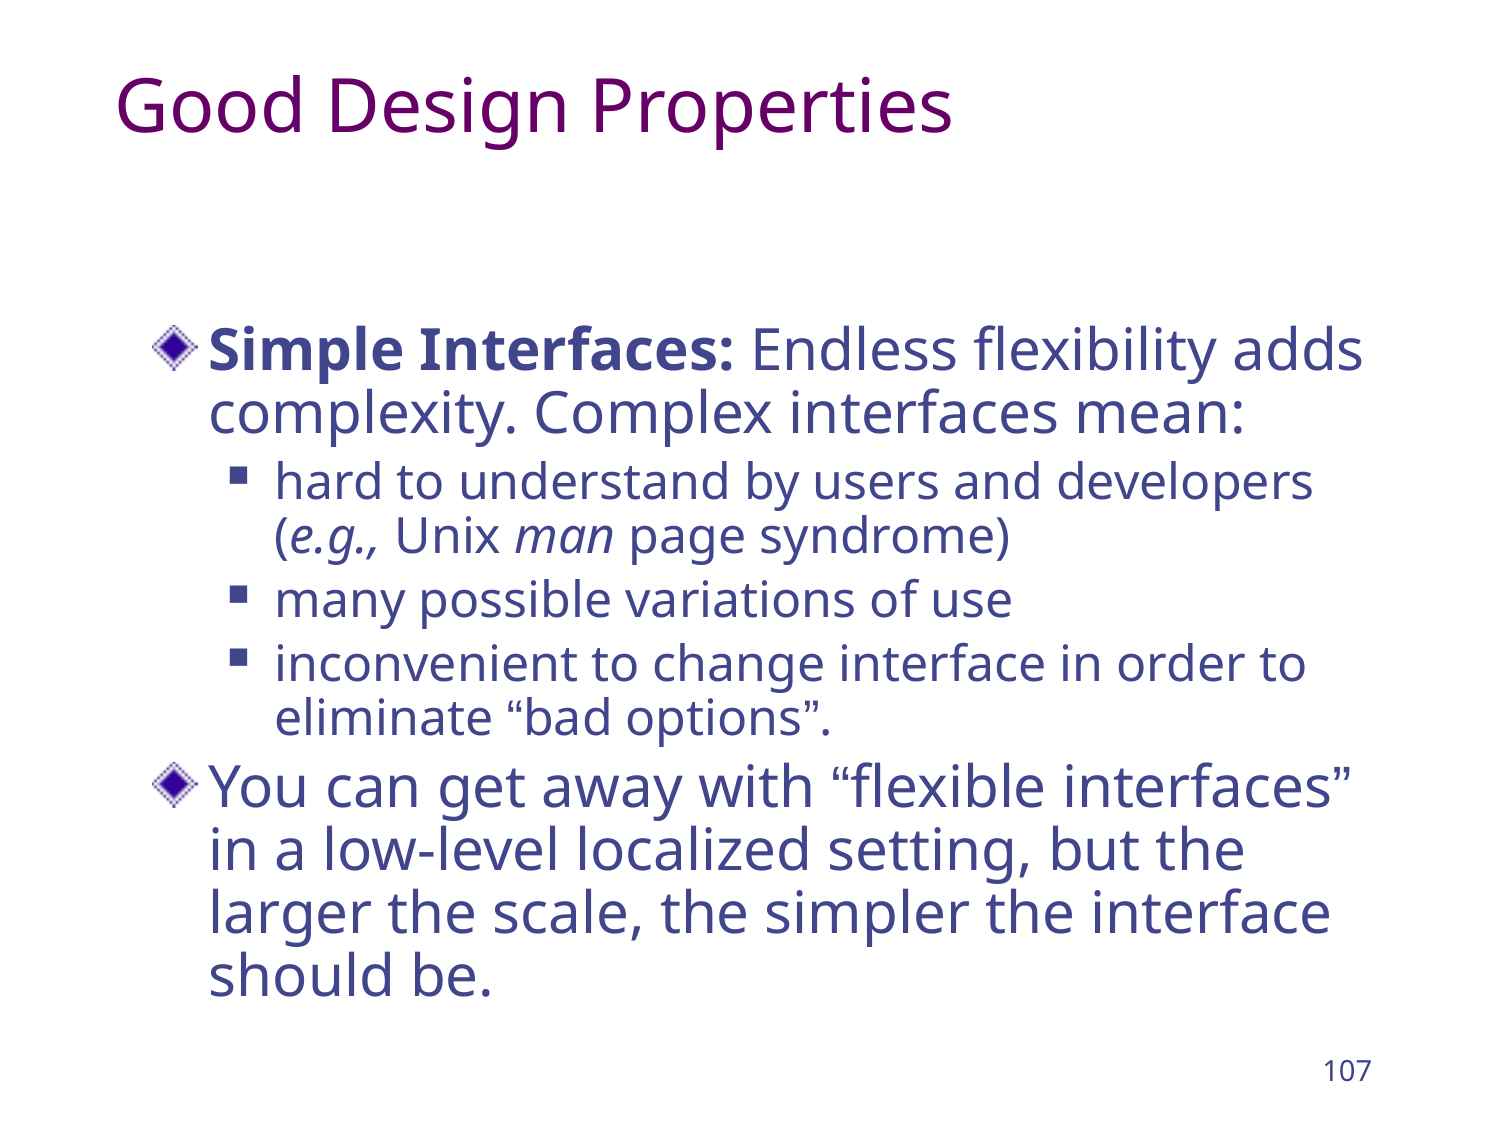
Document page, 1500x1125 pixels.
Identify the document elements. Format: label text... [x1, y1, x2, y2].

slide_number 107 [1074, 1025, 1388, 1100]
picture [152, 762, 198, 808]
title Good Design Properties [99, 50, 1375, 238]
picture [152, 325, 198, 371]
list Simple Interfaces: Endless flexibility adds complexity. Complex interfaces mean: hard to understand by users and developers (e.g., Unix man page syndrome) many possible variations of use inconvenient to change interface in order to eliminate “bad options”. You can get away with “flexible interfaces” in a low-level localized setting, but the larger the scale, the simpler the interface should be. [137, 312, 1413, 988]
